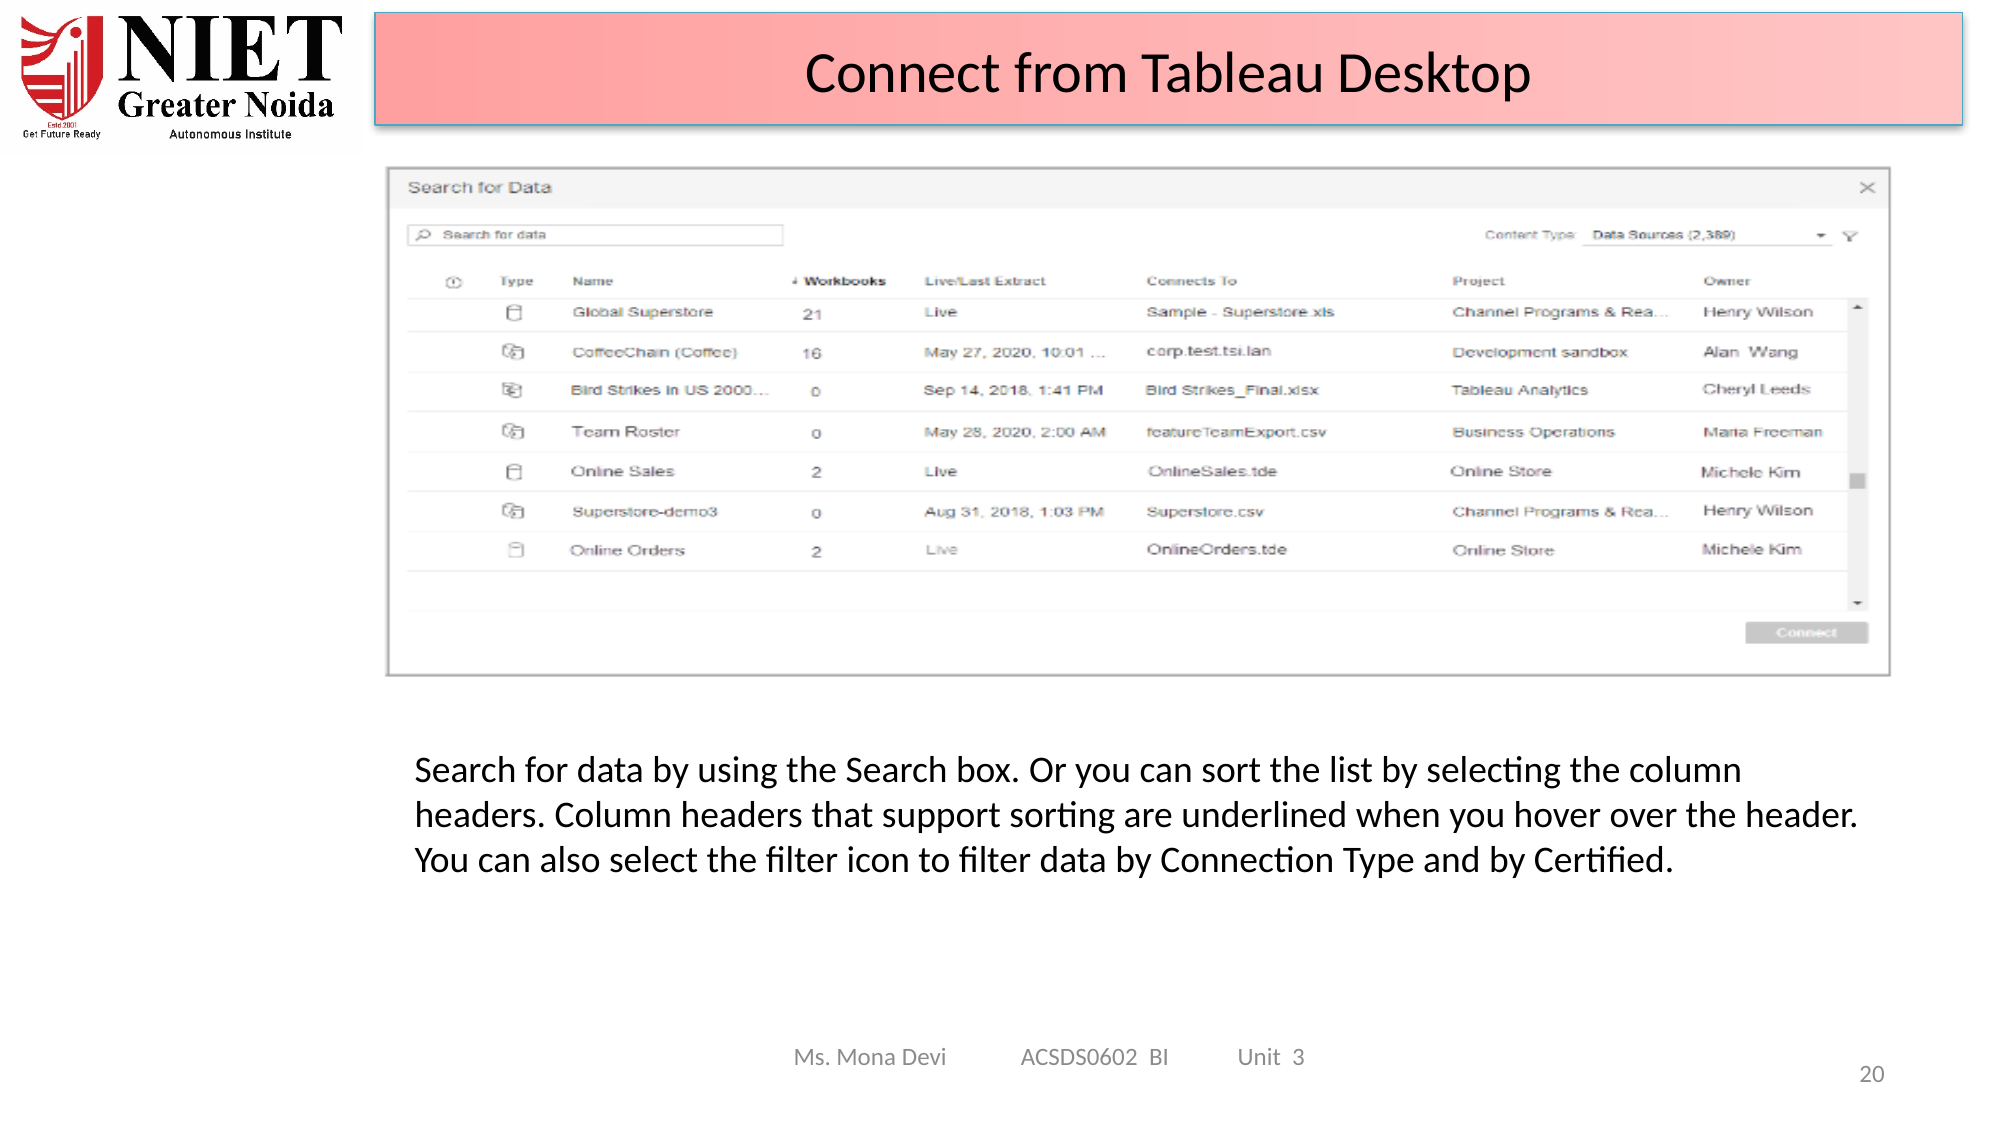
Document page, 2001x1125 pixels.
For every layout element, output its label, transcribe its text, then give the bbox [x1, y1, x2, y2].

slide_number 20 [1433, 1042, 1900, 1103]
text_box Ms. Mona Devi ACSDS0602 BI Unit 3 [637, 1024, 1463, 1085]
text_box Connect from Tableau Desktop [374, 12, 1963, 126]
text_box Search for data by using the Search box. Or you can sort the list by selecting the column headers. Column headers that support sorting are underlined when you hover over the header. You can also select the filter icon to filter data by Connection Type and by Certified. [399, 737, 1888, 888]
picture [0, 0, 363, 156]
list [362, 162, 1913, 705]
